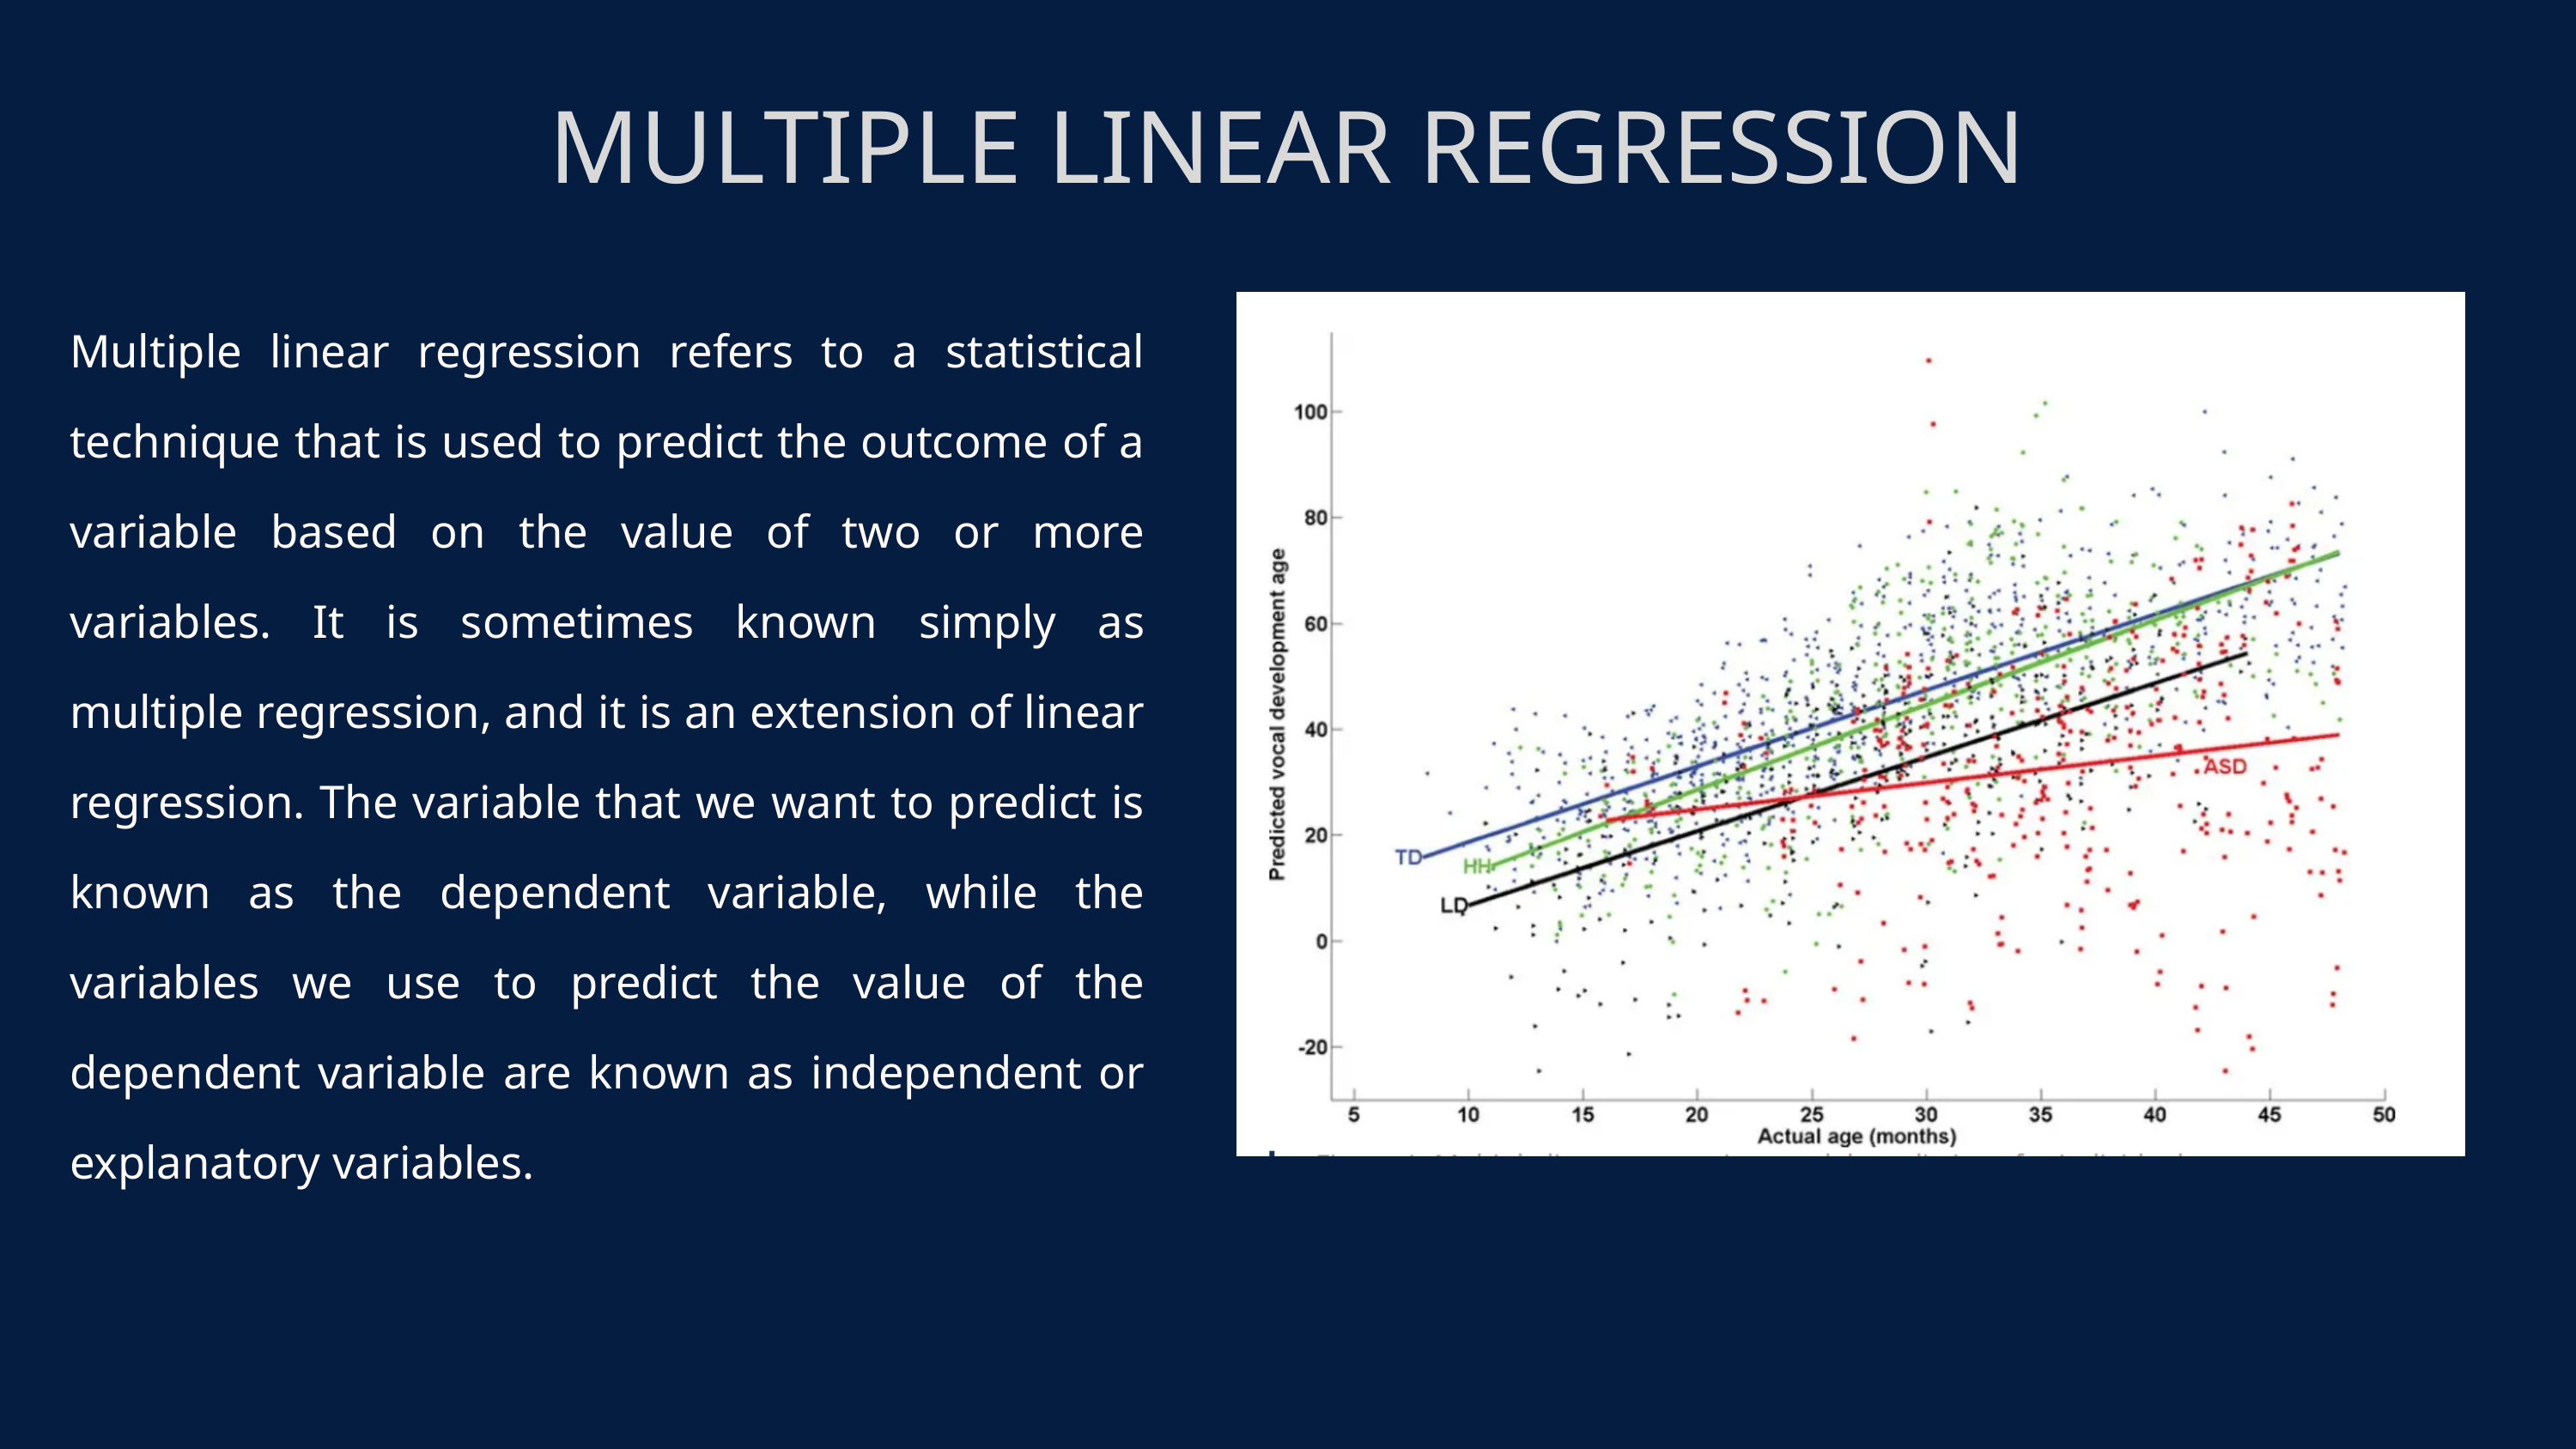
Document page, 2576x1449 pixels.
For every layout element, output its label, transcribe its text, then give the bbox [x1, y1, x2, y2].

text_box MULTIPLE LINEAR REGRESSION [507, 83, 2069, 204]
text_box [1236, 292, 2465, 1156]
text_box Multiple linear regression refers to a statistical technique that is used to predict the outcome of a variable based on the value of two or more variables. It is sometimes known simply as multiple regression, and it is an extension of linear regression. The variable that we want to predict is known as the dependent variable, while the variables we use to predict the value of the dependent variable are known as independent or explanatory variables. [70, 286, 1146, 1189]
